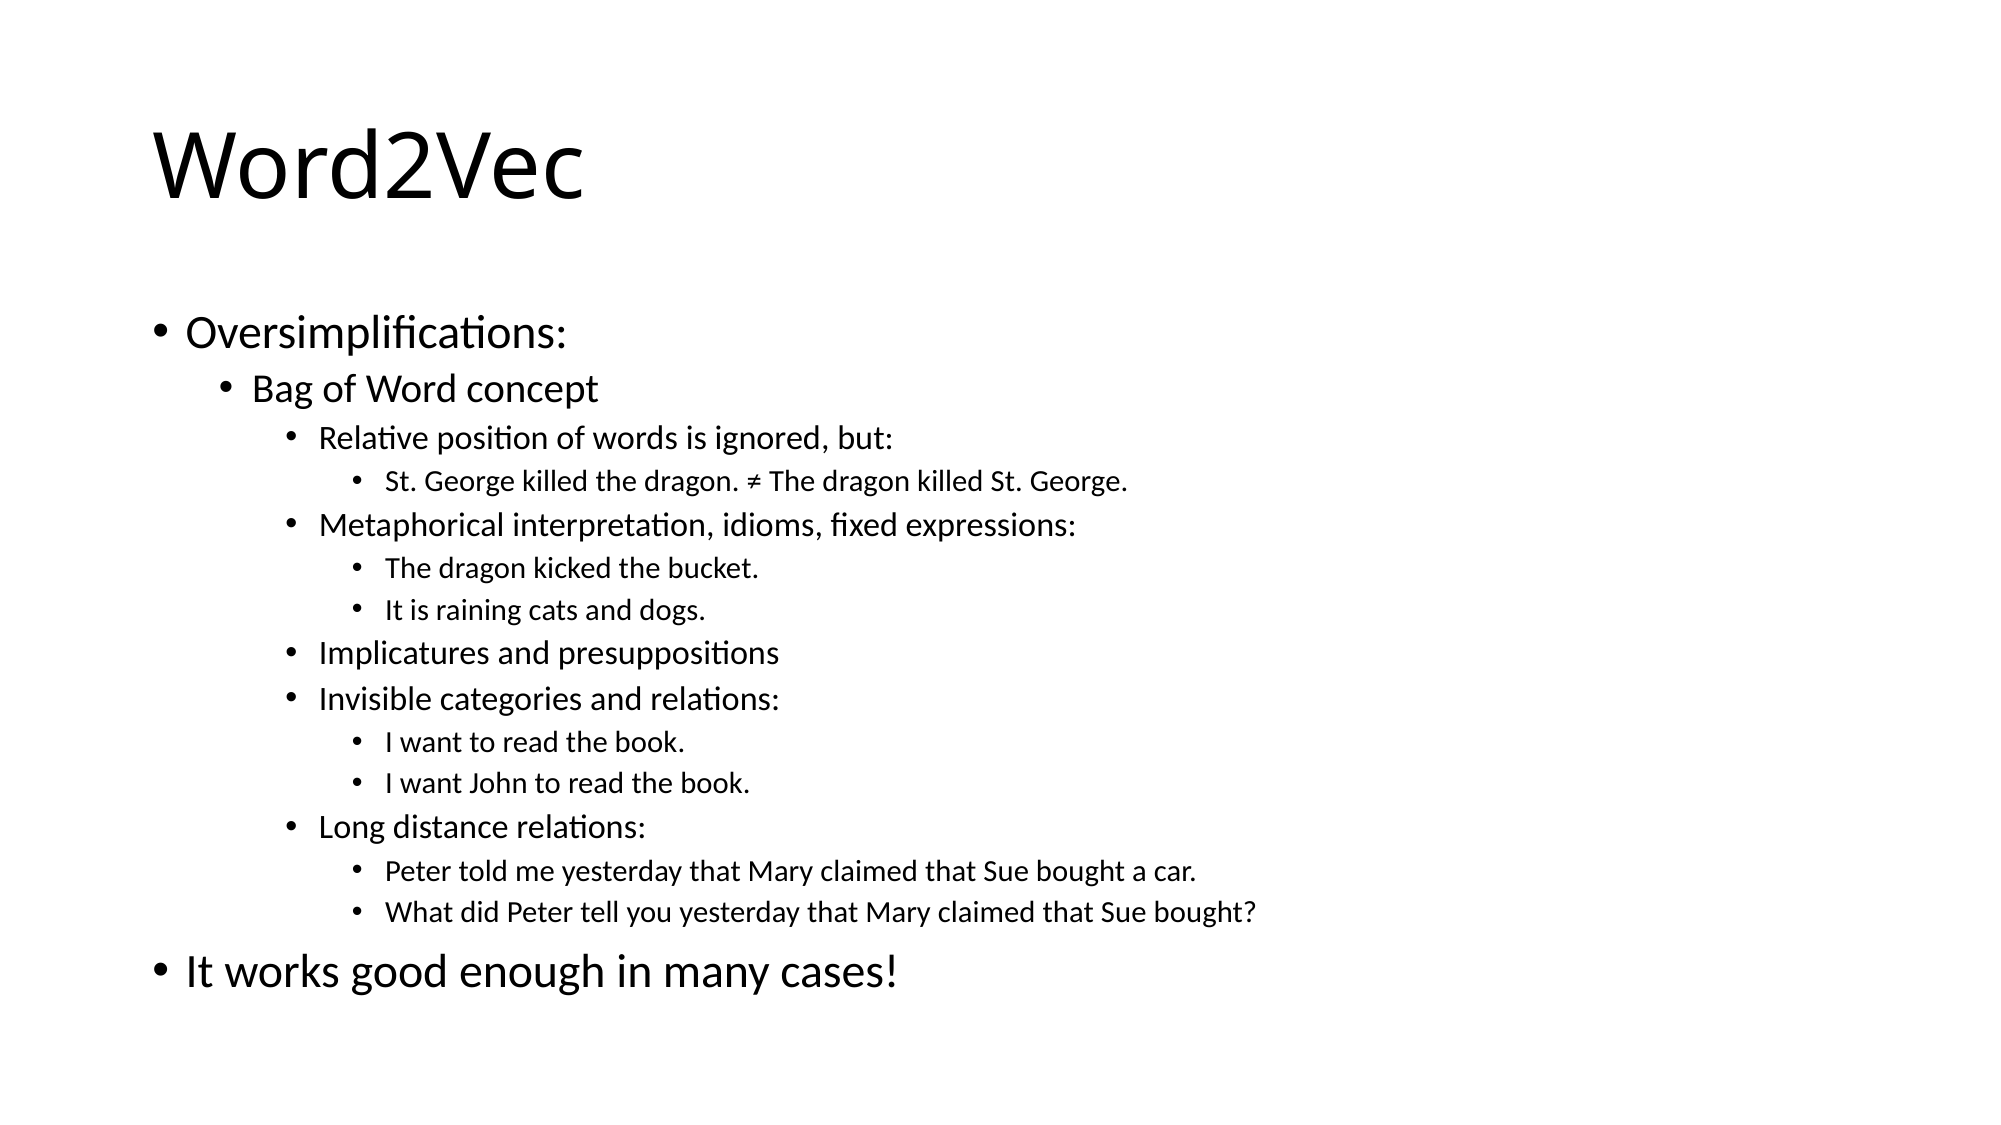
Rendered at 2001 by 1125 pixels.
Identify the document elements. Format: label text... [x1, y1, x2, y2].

title Word2Vec [137, 59, 1863, 278]
list Oversimplifications: Bag of Word concept Relative position of words is ignored, but: St. George killed the dragon. ≠ The dragon killed St. George. Metaphorical interpretation, idioms, fixed expressions: The dragon kicked the bucket. It is raining cats and dogs. Implicatures and presuppositions Invisible categories and relations: I want to read the book. I want John to read the book. Long distance relations: Peter told me yesterday that Mary claimed that Sue bought a car. What did Peter tell you yesterday that Mary claimed that Sue bought? It works good enough in many cases! [137, 299, 1863, 1014]
